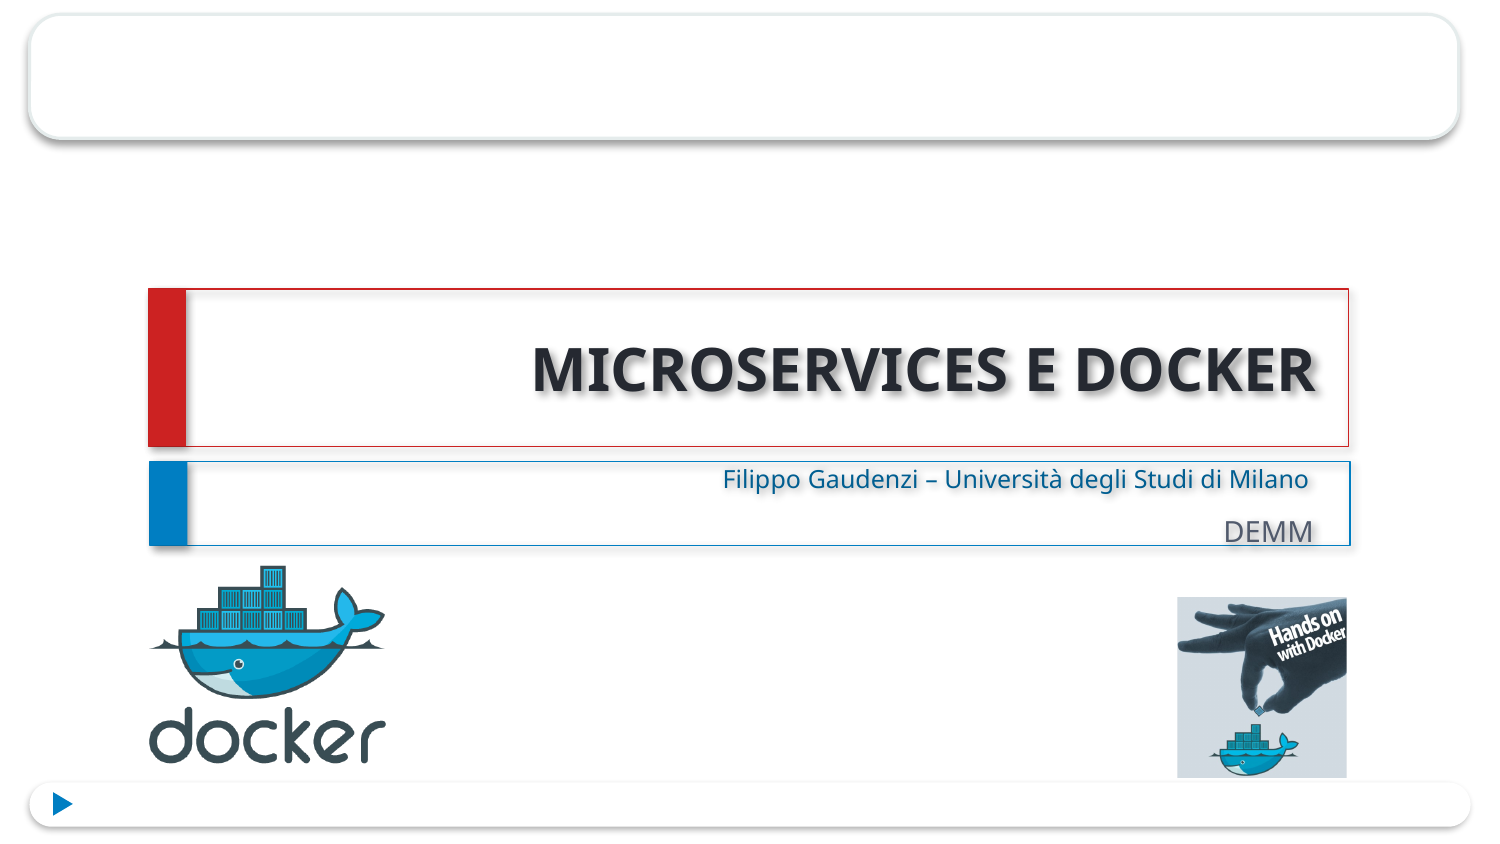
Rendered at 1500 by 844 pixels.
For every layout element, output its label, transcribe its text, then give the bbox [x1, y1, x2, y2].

picture [1177, 597, 1347, 779]
list DEMM [194, 510, 1329, 546]
picture [134, 554, 406, 779]
title MICROSERVICES E DOCKER [206, 306, 1332, 429]
subtitle Filippo Gaudenzi – Università degli Studi di Milano [194, 461, 1325, 502]
